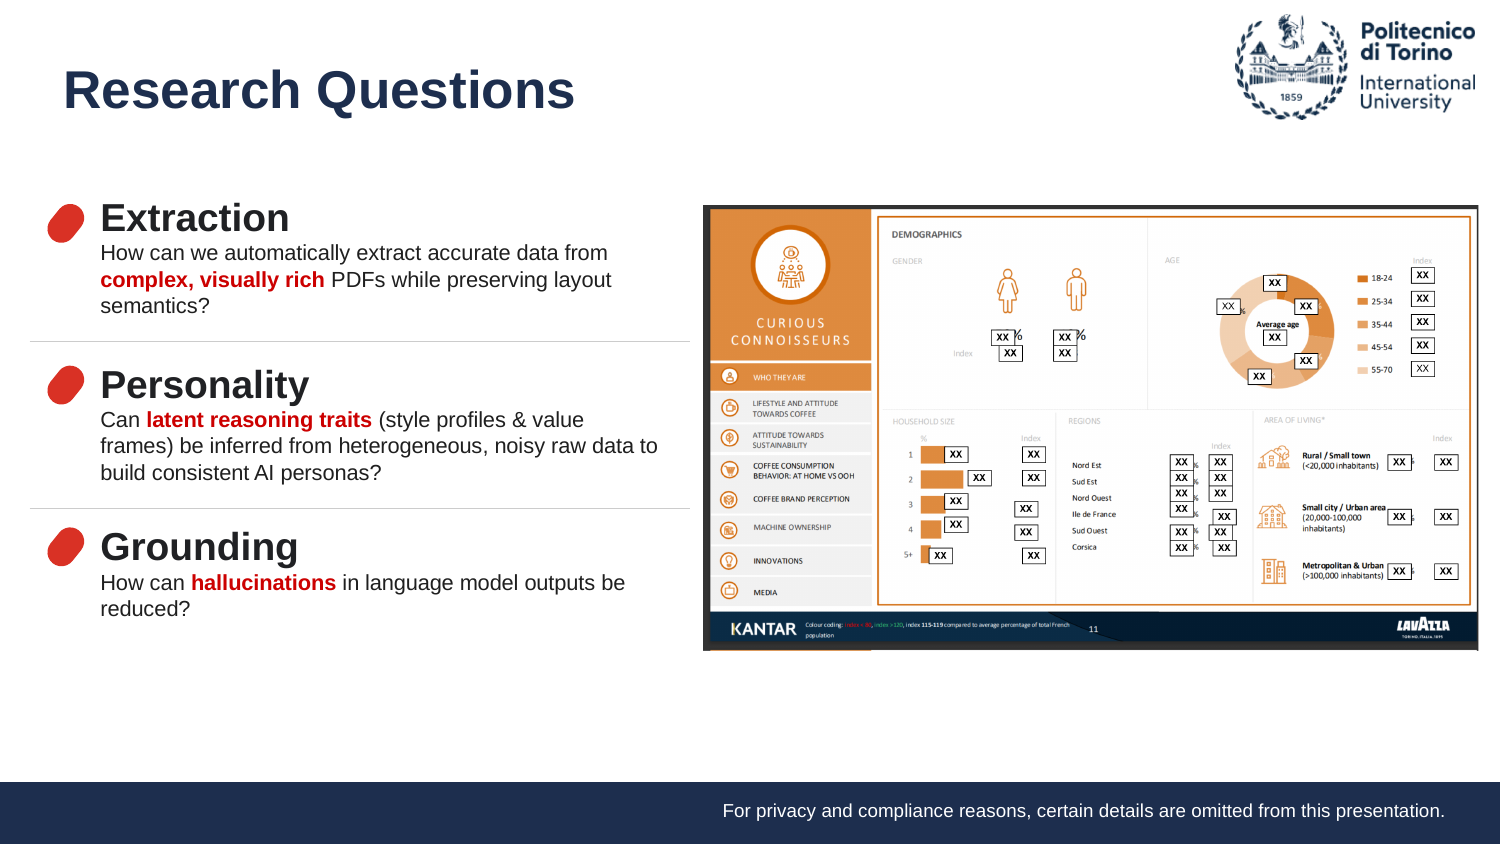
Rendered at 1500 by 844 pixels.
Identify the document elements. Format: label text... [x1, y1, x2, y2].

title Research Questions [48, 40, 1005, 135]
picture [695, 197, 1487, 659]
picture [1235, 13, 1475, 120]
text_box [0, 782, 1500, 844]
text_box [29, 213, 690, 613]
text_box [57, 204, 83, 212]
text_box For privacy and compliance reasons, certain details are omitted from this presentation. [645, 782, 1500, 835]
